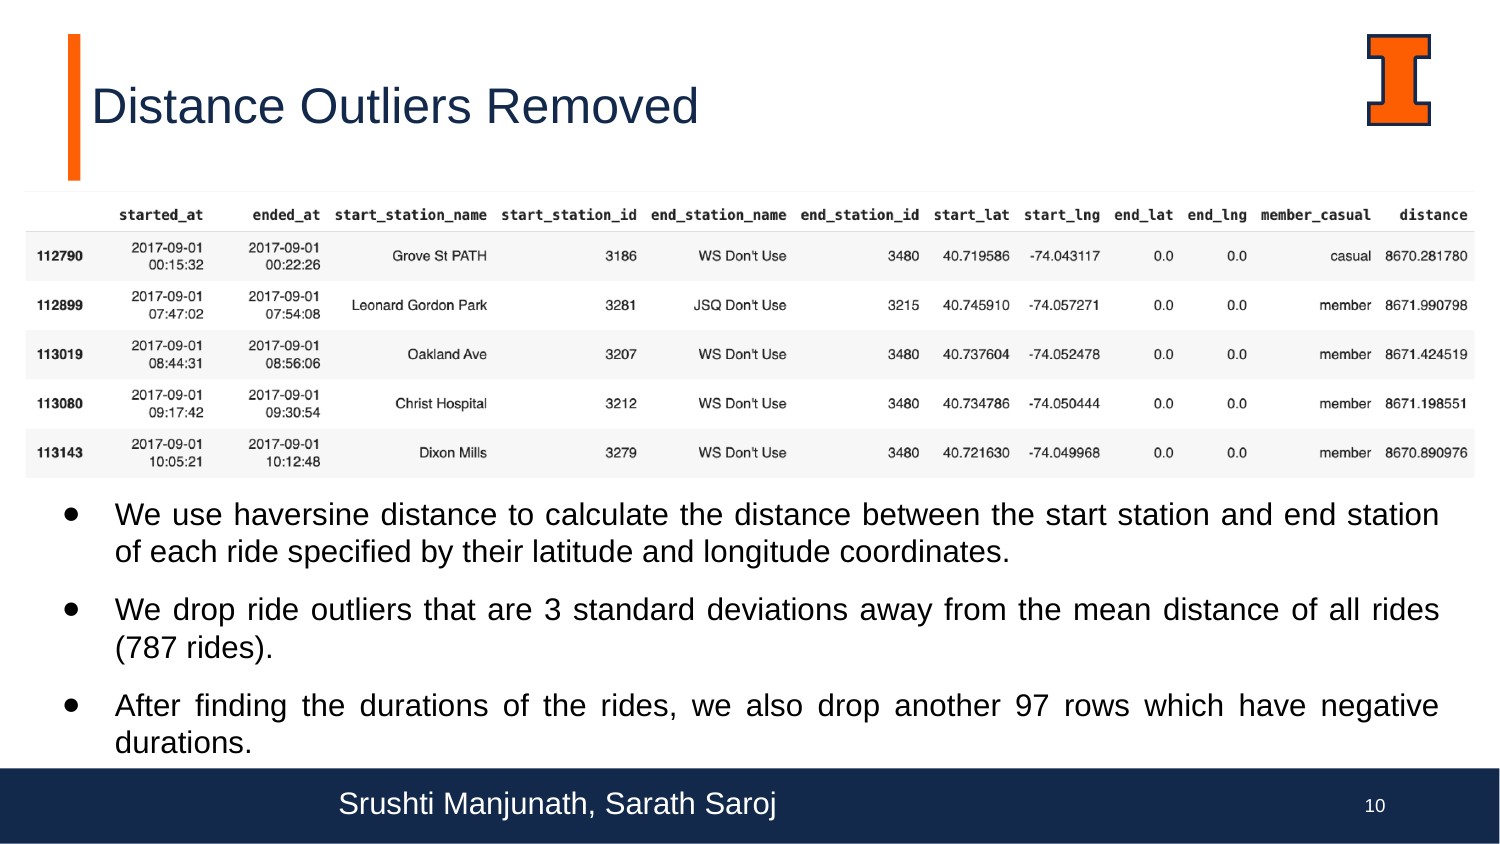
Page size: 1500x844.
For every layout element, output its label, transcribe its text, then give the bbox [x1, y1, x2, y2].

title Distance Outliers Removed [80, 34, 1357, 181]
picture [24, 191, 1476, 479]
slide_number ‹#› [1059, 782, 1397, 827]
text_box We use haversine distance to calculate the distance between the start station and end station of each ride specified by their latitude and longitude coordinates. We drop ride outliers that are 3 standard deviations away from the mean distance of all rides (787 rides). After finding the durations of the rides, we also drop another 97 rows which have negative durations. [24, 487, 1458, 753]
list Srushti Manjunath, Sarath Saroj [56, 782, 1059, 827]
picture [1367, 34, 1431, 126]
